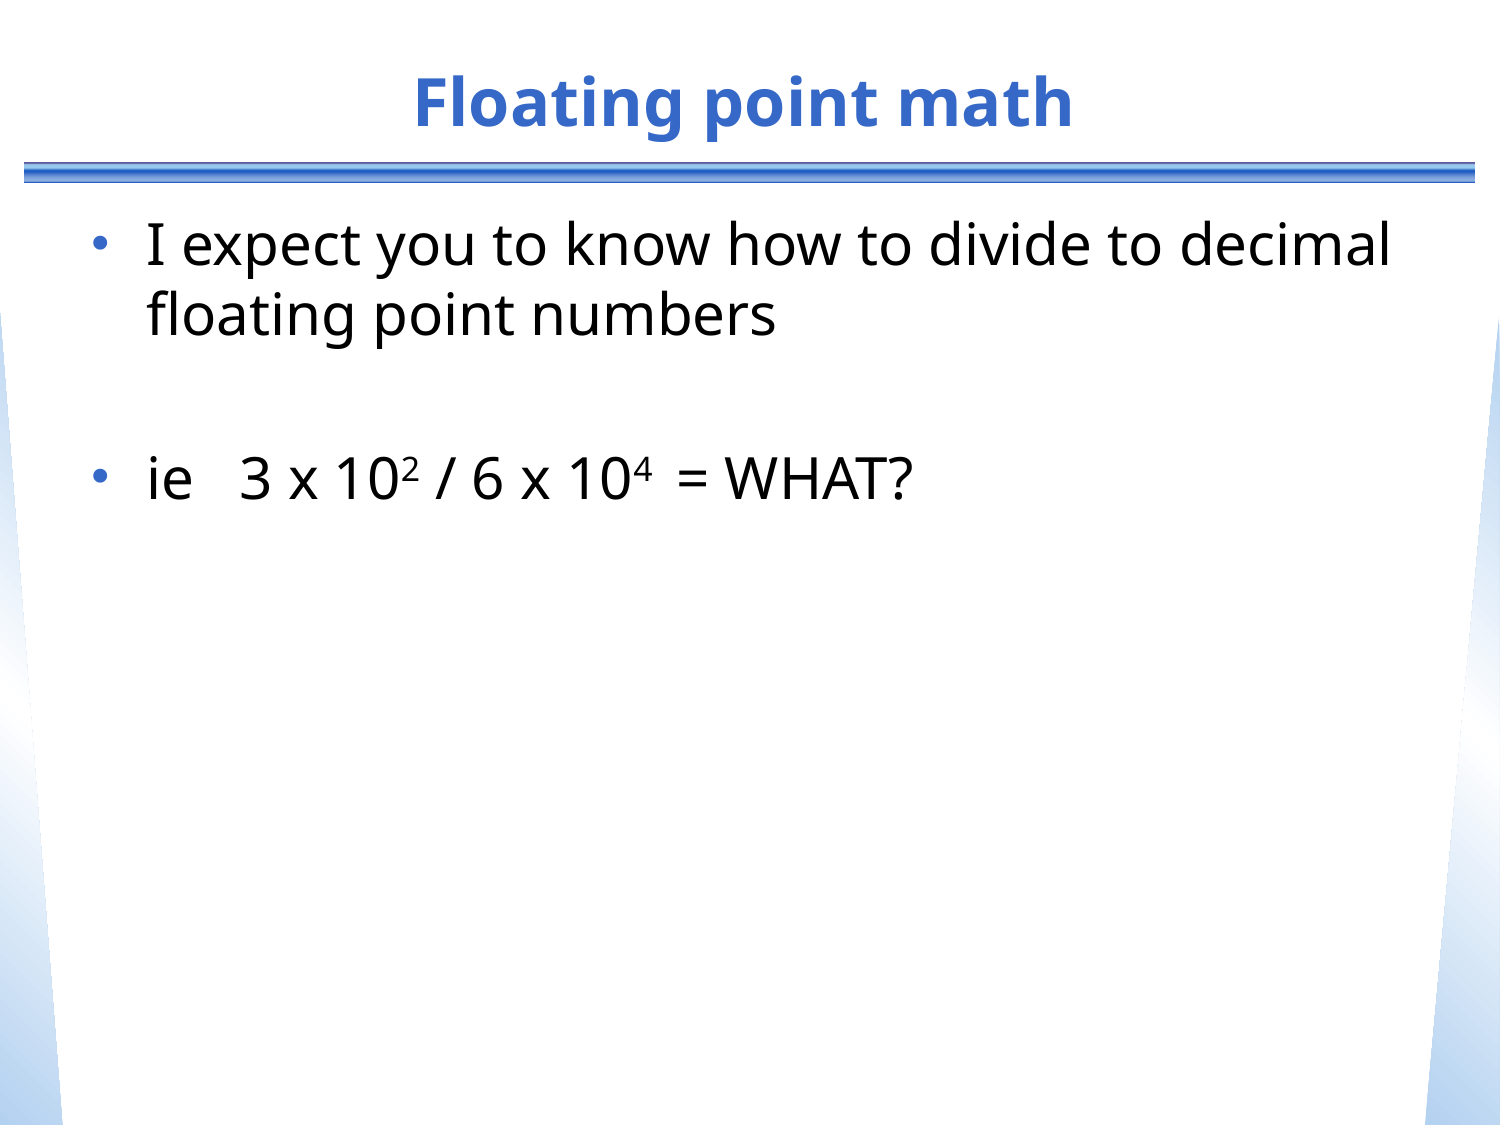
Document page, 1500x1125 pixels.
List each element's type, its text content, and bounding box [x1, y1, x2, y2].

picture [24, 162, 1475, 183]
list I expect you to know how to divide to decimal floating point numbers ie 3 x 102 / 6 x 104 = WHAT? [75, 200, 1425, 1038]
title Floating point math [37, 37, 1450, 163]
